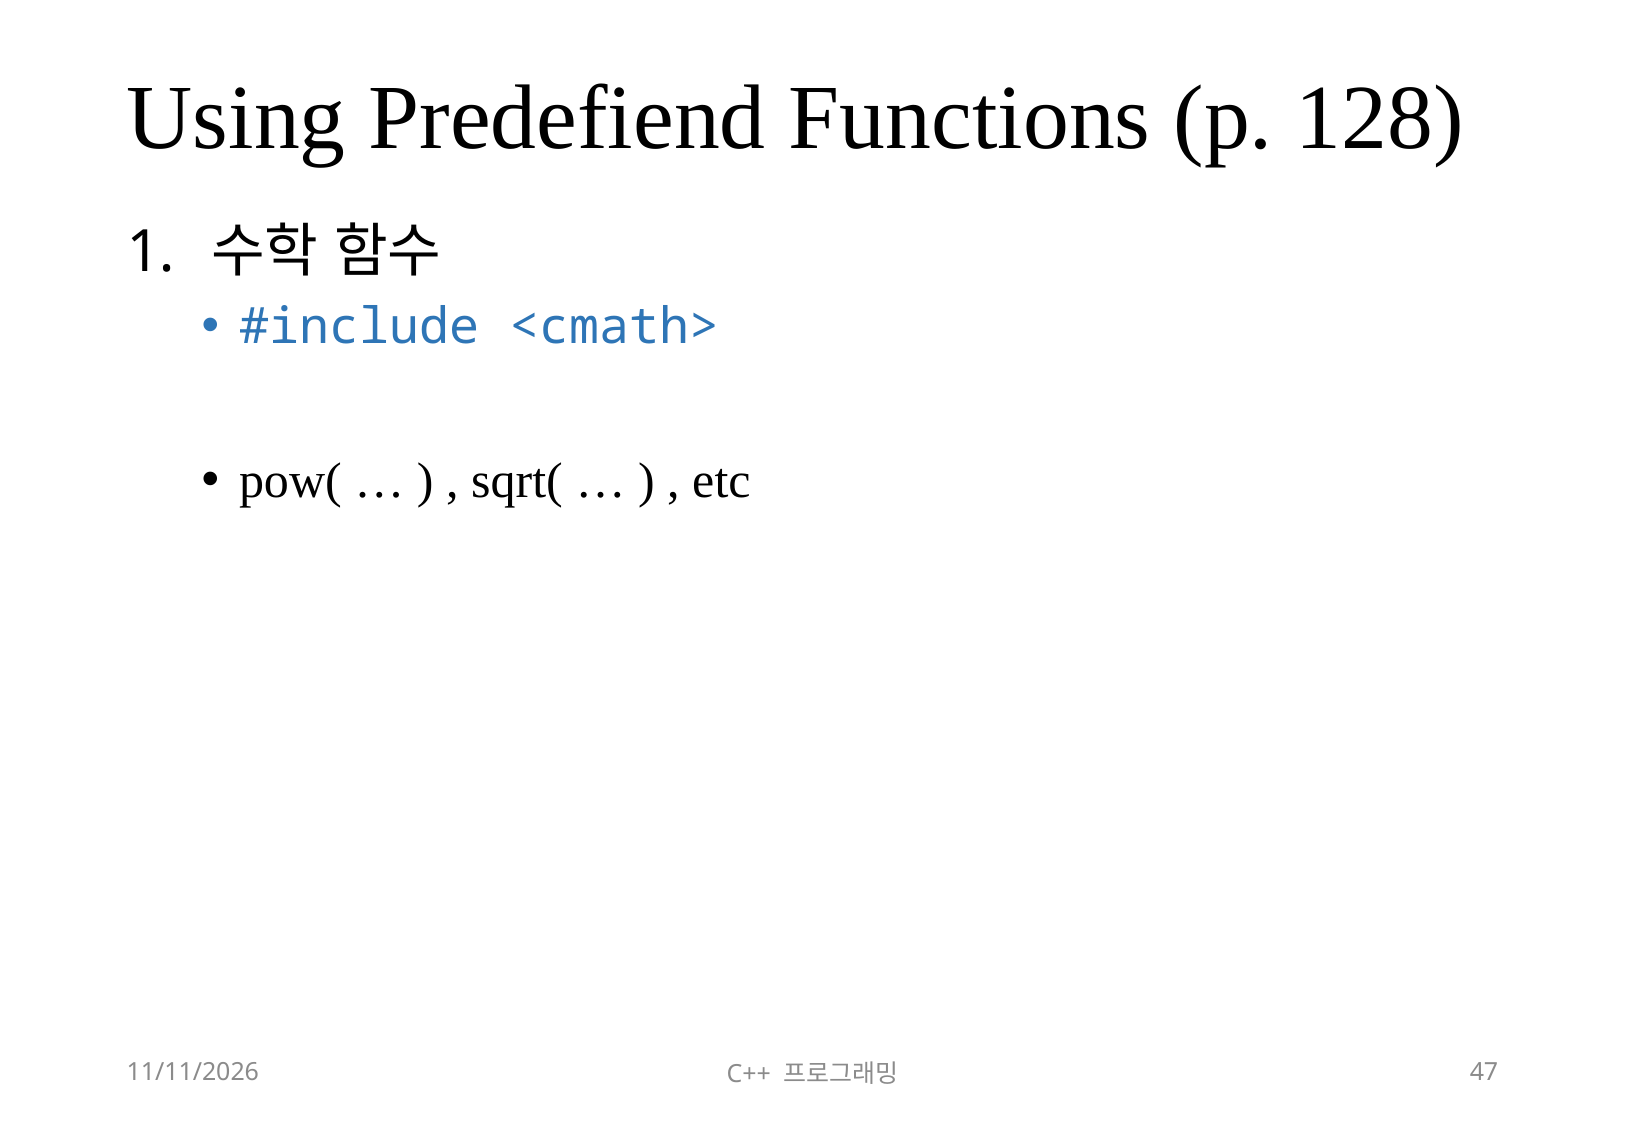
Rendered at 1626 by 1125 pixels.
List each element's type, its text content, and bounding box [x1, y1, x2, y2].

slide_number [111, 1042, 478, 1103]
footer C++ 프로그래밍 [538, 1042, 1087, 1103]
title Using Predefiend Functions (p. 128) [111, 59, 1514, 179]
list 수학 함수 #include <cmath> pow( … ) , sqrt( … ) , etc [111, 205, 1514, 1014]
slide_number 47 [1147, 1042, 1514, 1103]
